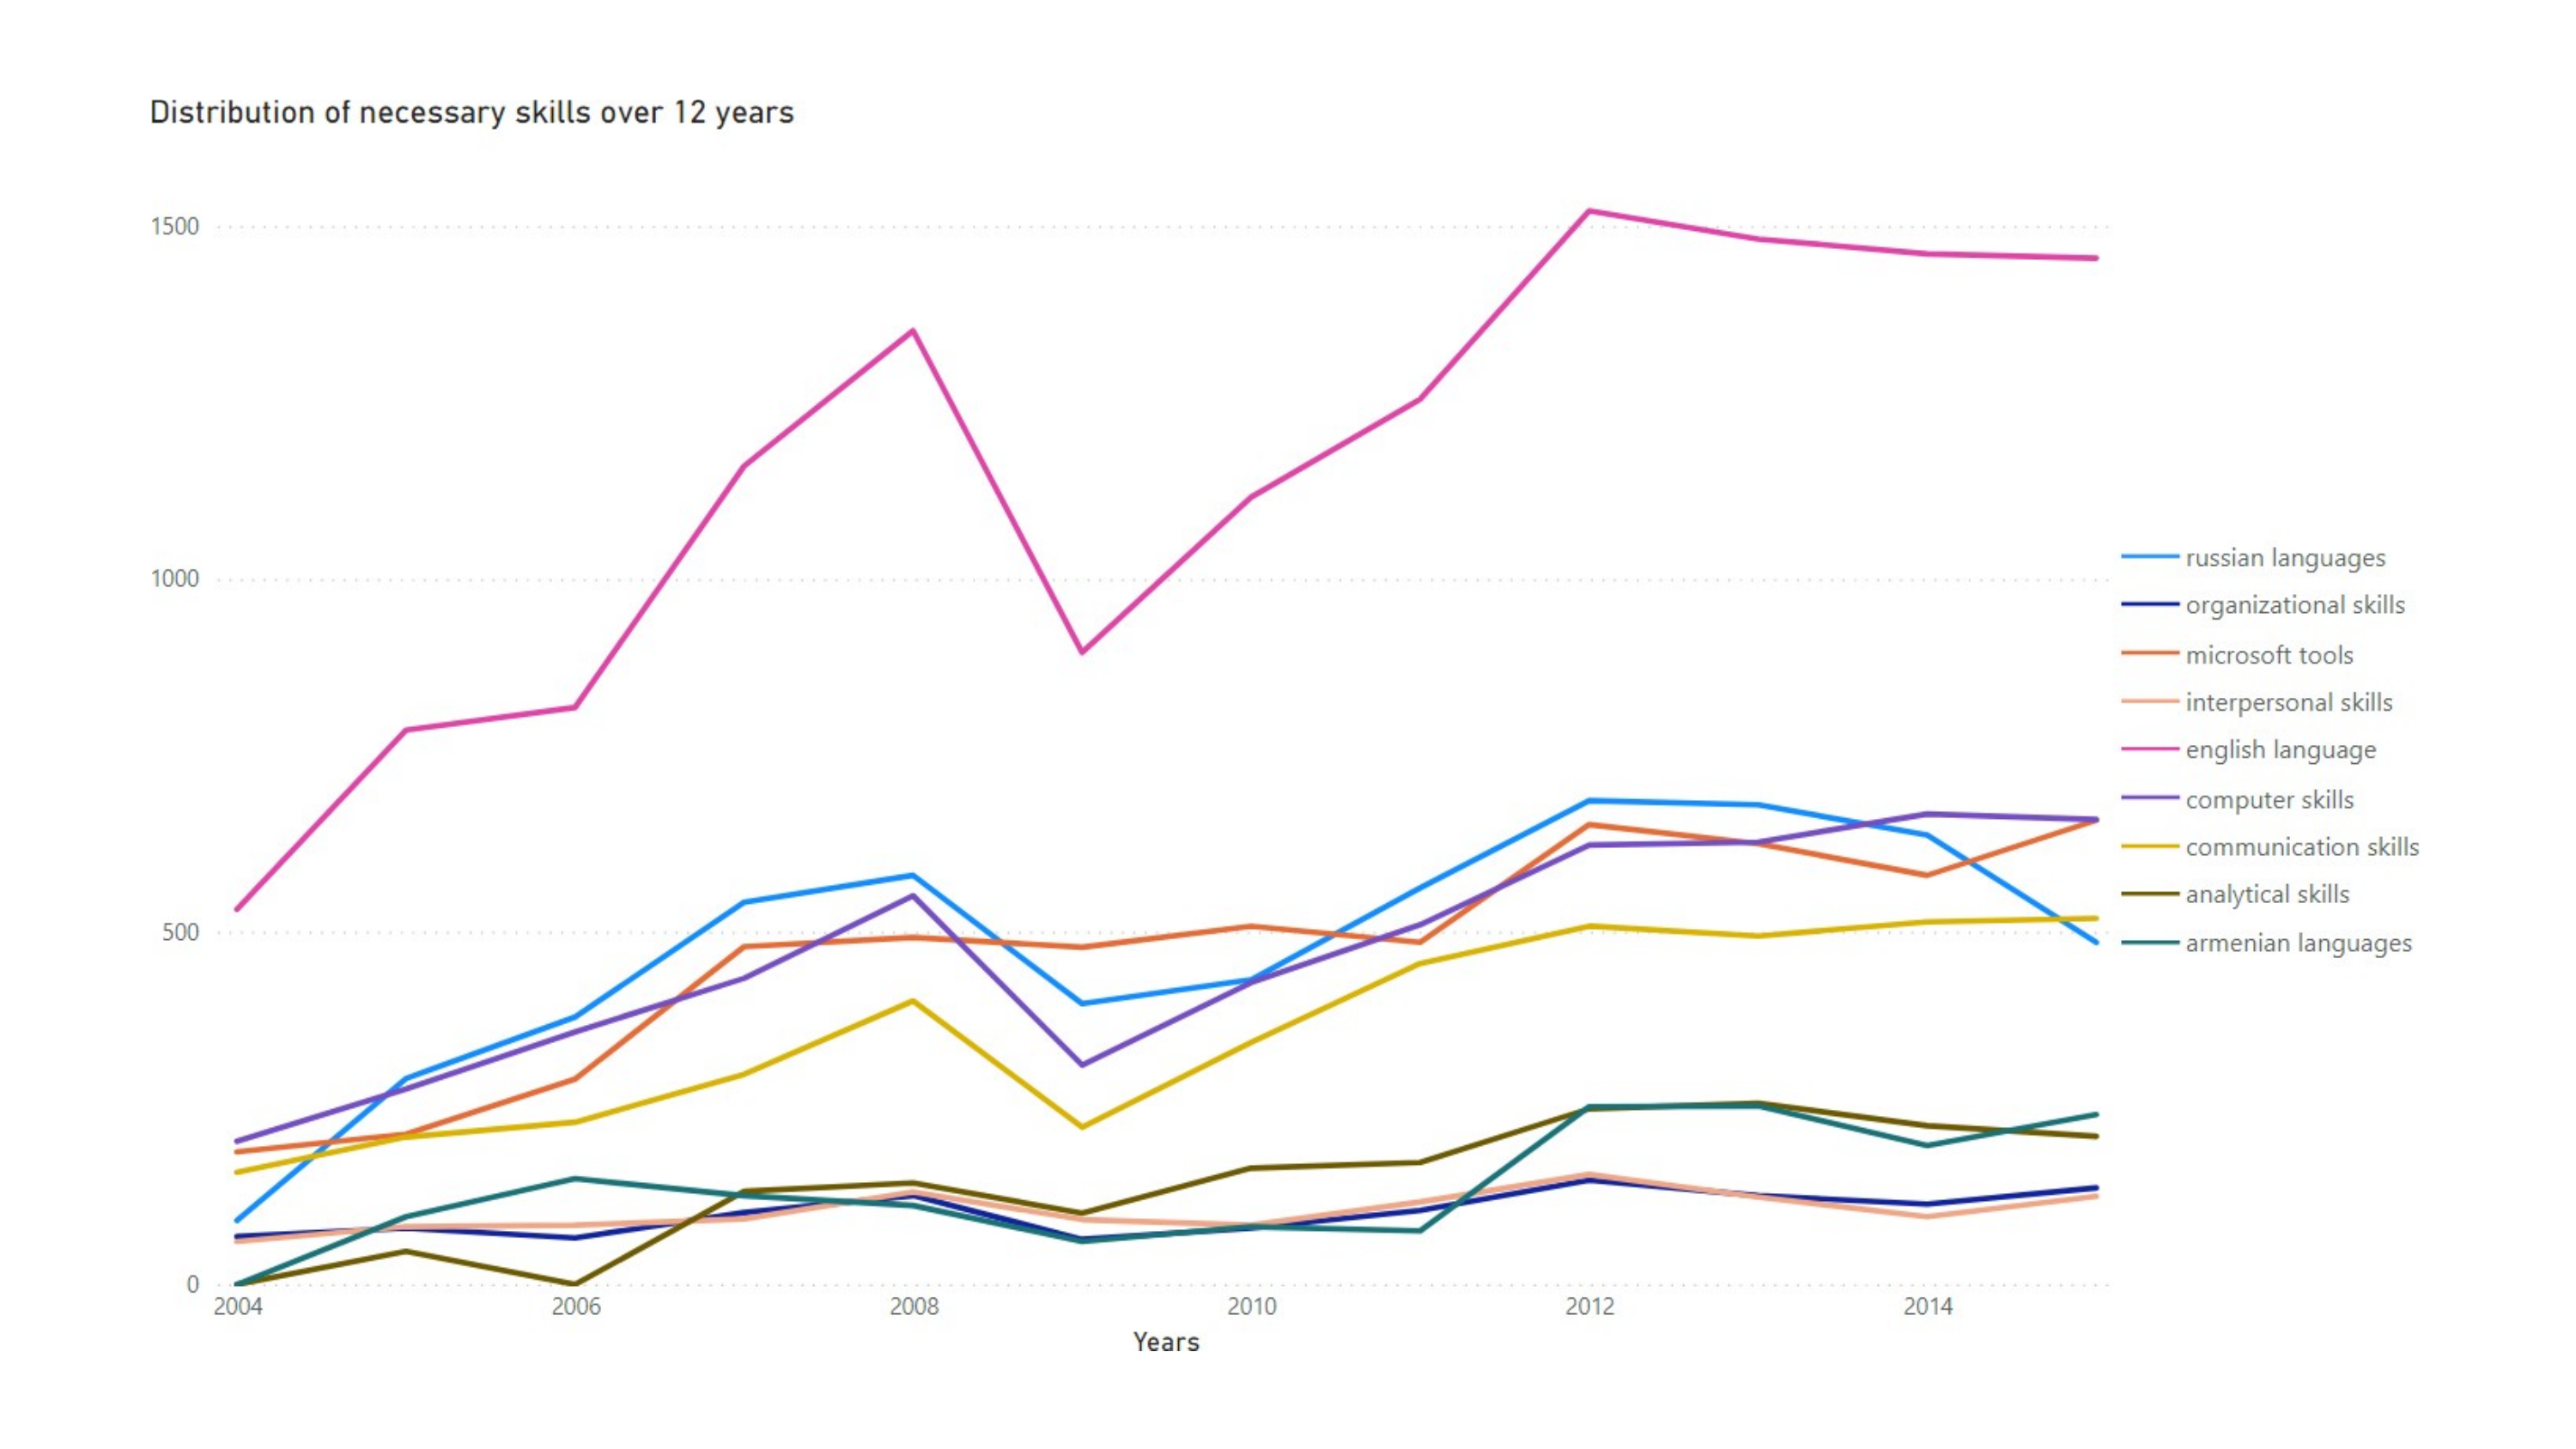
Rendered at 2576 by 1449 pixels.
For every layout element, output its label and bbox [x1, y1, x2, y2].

picture [151, 100, 2421, 1351]
